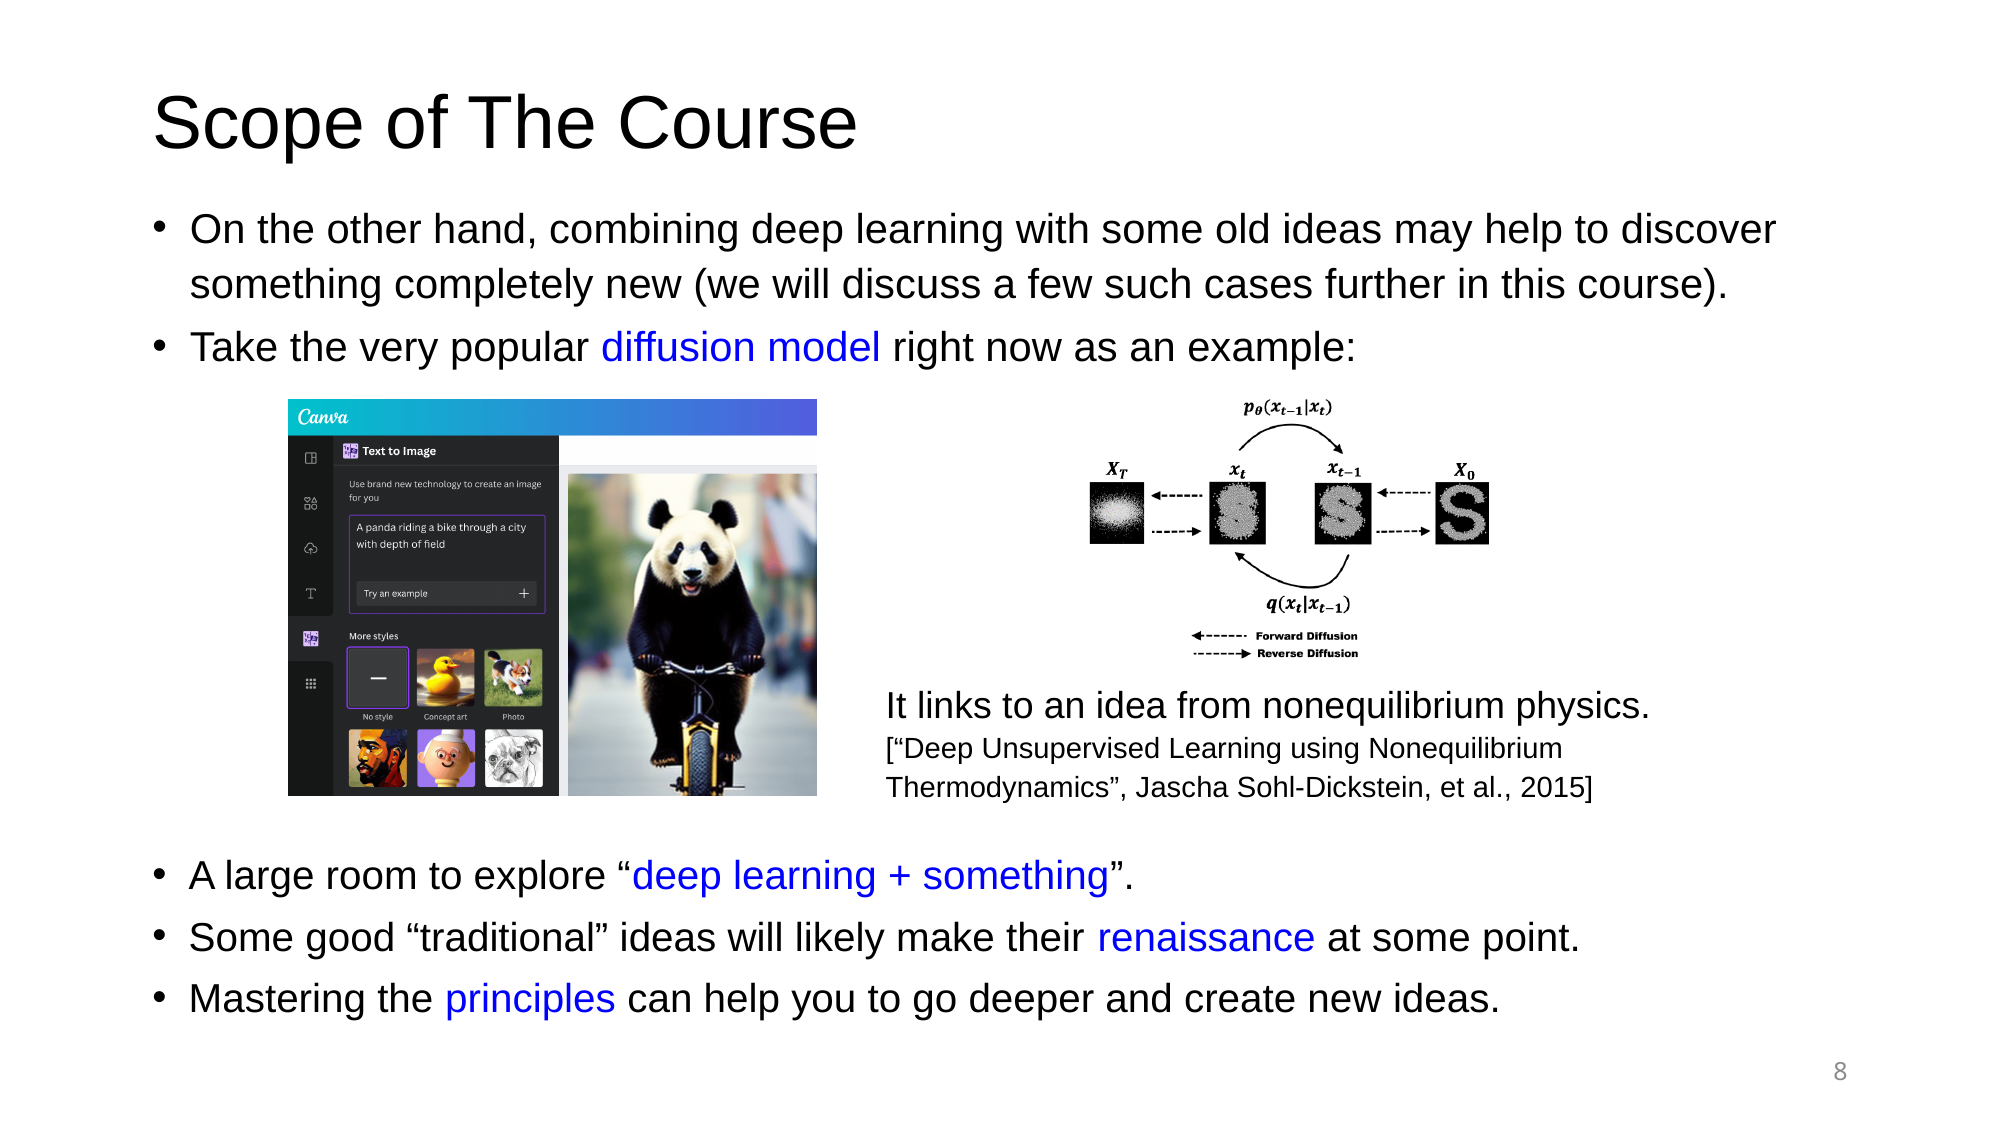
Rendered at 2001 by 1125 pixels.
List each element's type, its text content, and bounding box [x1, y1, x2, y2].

title Scope of The Course [137, 59, 1863, 188]
slide_number 8 [1412, 1042, 1863, 1103]
picture [288, 399, 817, 796]
text_box It links to an idea from nonequilibrium physics. [“Deep Unsupervised Learning using Nonequilibrium Thermodynamics”, Jascha Sohl-Dickstein, et al., 2015] [870, 669, 1825, 811]
text_box A large room to explore “deep learning + something”. Some good “traditional” ideas will likely make their renaissance at some point. Mastering the principles can help you to go deeper and create new ideas. [137, 836, 1863, 1030]
list On the other hand, combining deep learning with some old ideas may help to discover something completely new (we will discuss a few such cases further in this course). Take the very popular diffusion model right now as an example: [137, 188, 1863, 398]
picture [1051, 397, 1533, 668]
